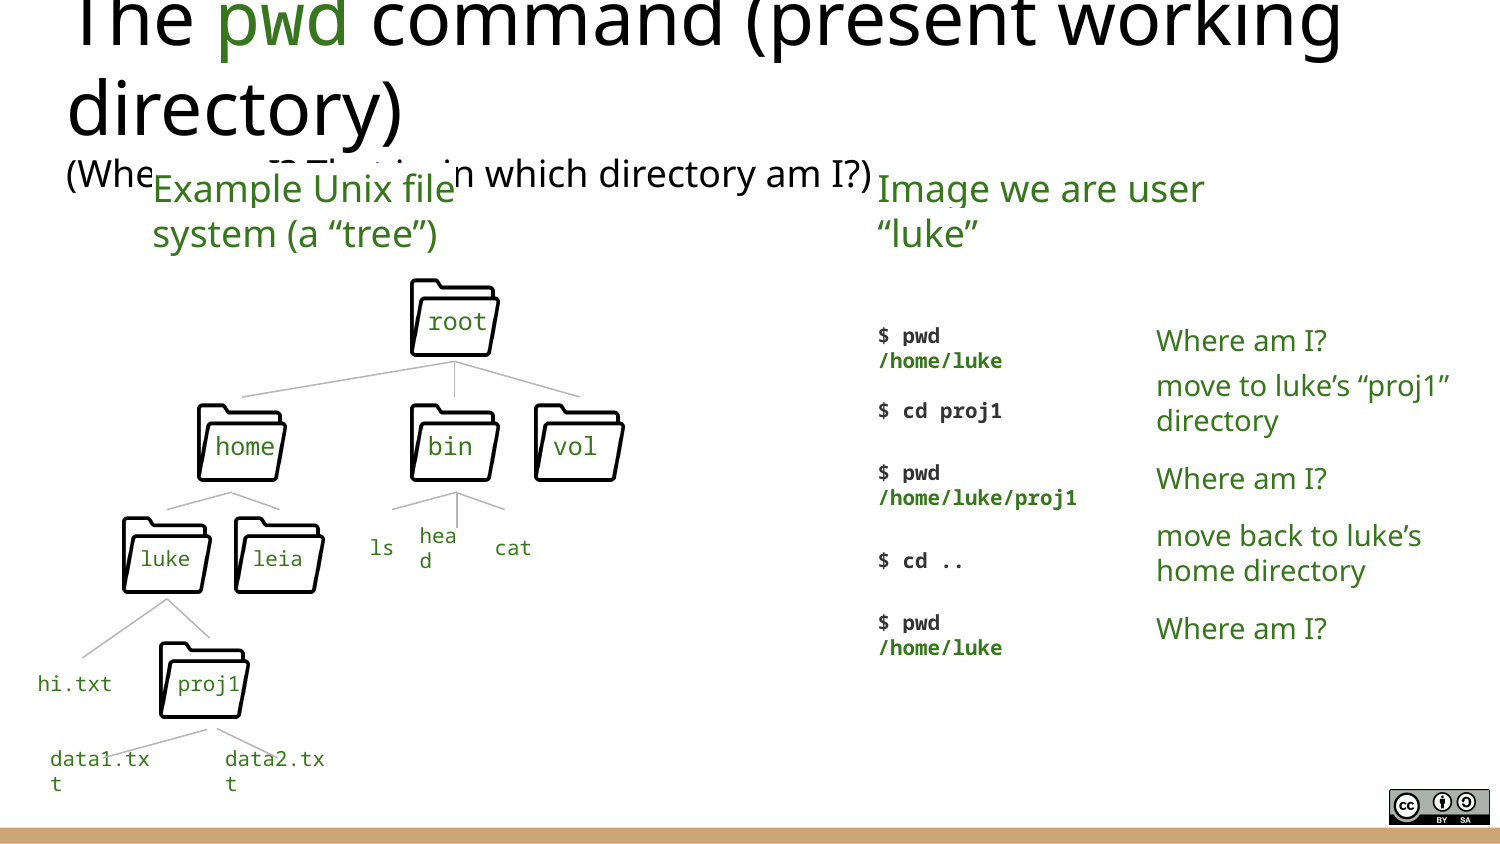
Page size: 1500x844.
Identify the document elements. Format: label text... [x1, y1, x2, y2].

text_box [409, 271, 522, 359]
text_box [458, 492, 505, 510]
text_box $ pwd /home/luke/proj1 [862, 455, 1141, 515]
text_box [166, 598, 210, 639]
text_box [166, 491, 233, 507]
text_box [197, 396, 309, 487]
text_box Image we are user “luke” [862, 169, 1328, 251]
text_box hi.txt [22, 657, 143, 709]
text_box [102, 729, 208, 759]
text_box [454, 361, 580, 398]
text_box move to luke’s “proj1” directory [1141, 362, 1483, 444]
text_box Where am I? [1141, 437, 1428, 512]
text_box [234, 509, 347, 600]
text_box data2.txt [210, 745, 346, 796]
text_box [122, 509, 232, 600]
text_box head [404, 521, 479, 573]
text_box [82, 598, 168, 659]
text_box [391, 491, 456, 510]
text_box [409, 406, 522, 487]
picture [1389, 789, 1490, 825]
text_box $ pwd /home/luke [862, 317, 1141, 377]
text_box cat [479, 521, 558, 573]
text_box data1.txt [35, 745, 171, 796]
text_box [534, 396, 647, 487]
text_box Example Unix file system (a “tree”) [137, 169, 603, 251]
text_box $ cd proj1 [862, 392, 1141, 452]
text_box $ pwd /home/luke [862, 605, 1141, 665]
text_box Where am I? [1141, 587, 1428, 669]
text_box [216, 728, 279, 759]
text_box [159, 634, 272, 725]
text_box $ cd .. [862, 542, 1141, 602]
text_box ls [354, 521, 404, 573]
text_box Where am I? [1141, 299, 1428, 362]
title The pwd command (present working directory) (Where am I? That is, in which directory am I?) [51, 14, 1449, 151]
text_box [232, 492, 280, 507]
text_box move back to luke’s home directory [1141, 512, 1483, 594]
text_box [241, 361, 451, 398]
